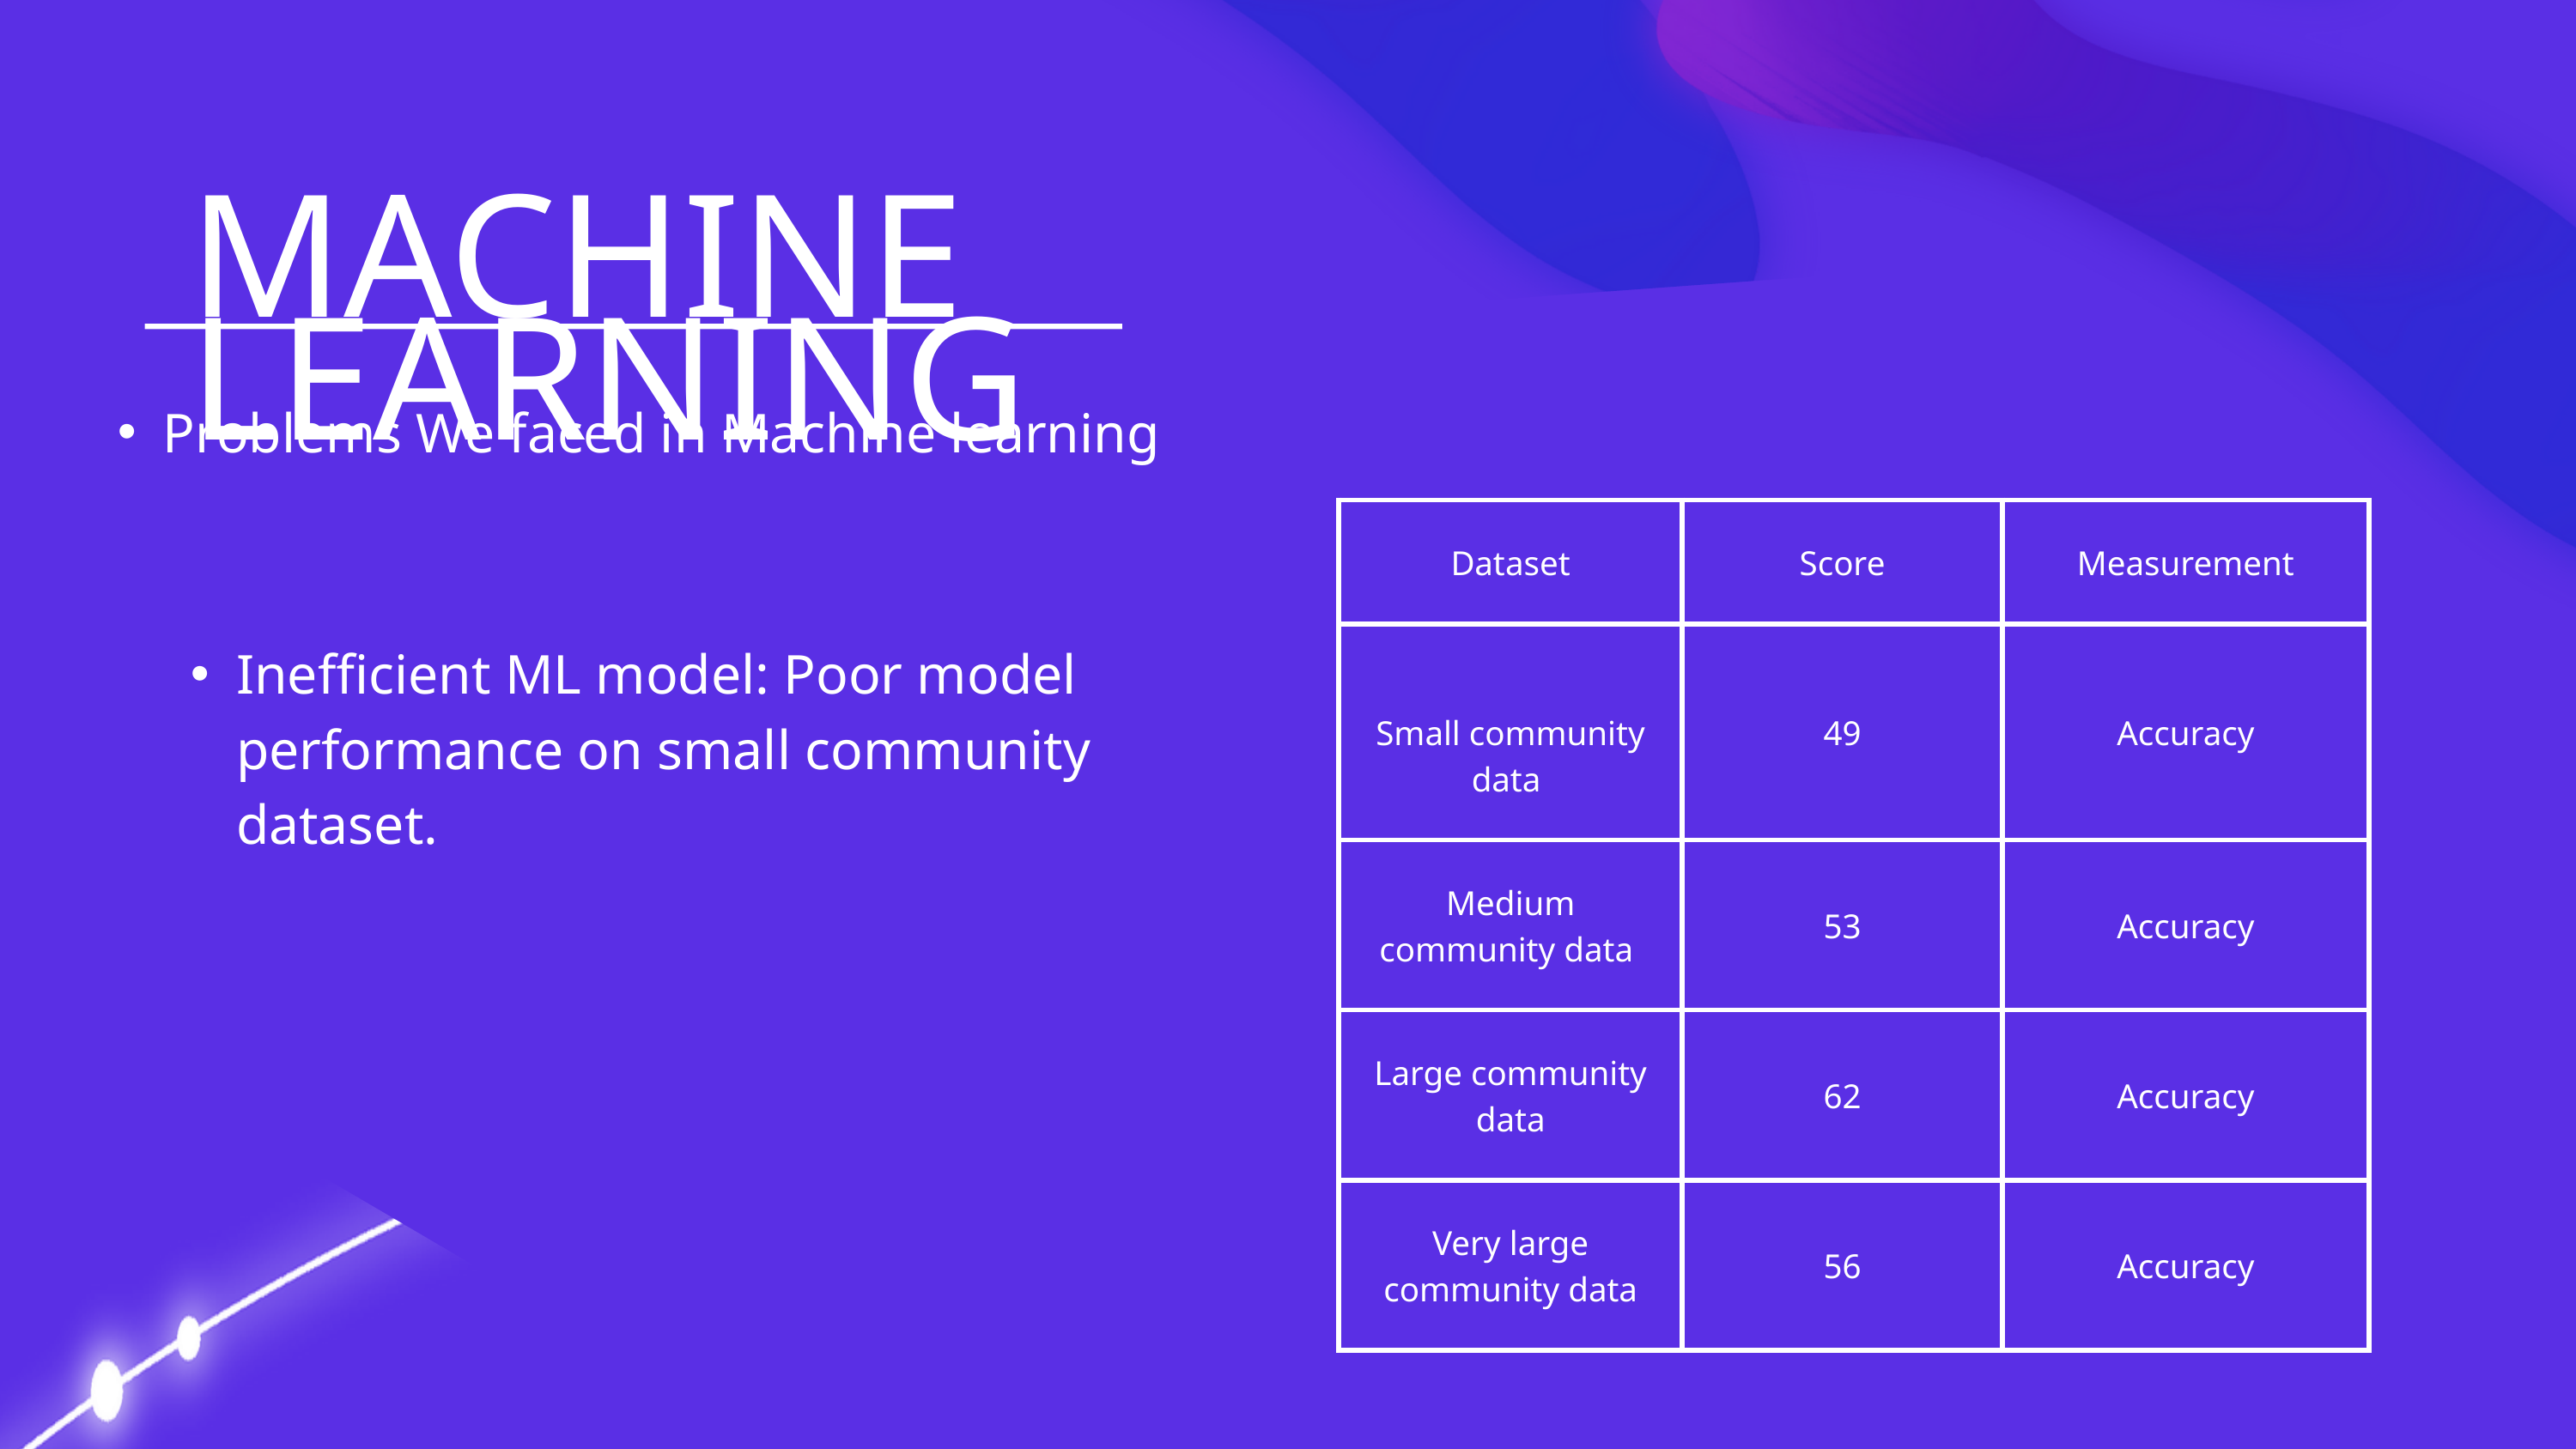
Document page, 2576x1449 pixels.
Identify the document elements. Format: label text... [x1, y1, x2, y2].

table_header Score [1685, 502, 2000, 621]
text_box [1408, 0, 2576, 641]
text_box [416, 327, 1112, 376]
table_cell Accuracy [2005, 1183, 2366, 1348]
text_box Problems We faced in Machine learning [71, 376, 1230, 464]
table_cell 49 [1685, 627, 2000, 838]
table_header Dataset [1341, 502, 1680, 621]
text_box MACHINE LEARNING [189, 228, 415, 326]
table_cell Accuracy [2005, 627, 2366, 838]
table_cell Accuracy [2005, 1012, 2366, 1178]
table_cell Large community data [1341, 1012, 1680, 1178]
table_cell 62 [1685, 1012, 2000, 1178]
text_box MACHINE LEARNING [189, 306, 1408, 474]
table_cell Medium community data [1341, 842, 1680, 1008]
table_cell Accuracy [2005, 842, 2366, 1008]
text_box [0, 987, 787, 1449]
table_cell Small community data [1341, 627, 1680, 838]
text_box Inefficient ML model: Poor model performance on small community dataset. [144, 629, 1296, 931]
table_cell 53 [1685, 842, 2000, 1008]
table_cell 56 [1685, 1183, 2000, 1348]
text_box [392, 0, 1408, 327]
table_cell Very large community data [1341, 1183, 1680, 1348]
table_header Measurement [2005, 502, 2366, 621]
